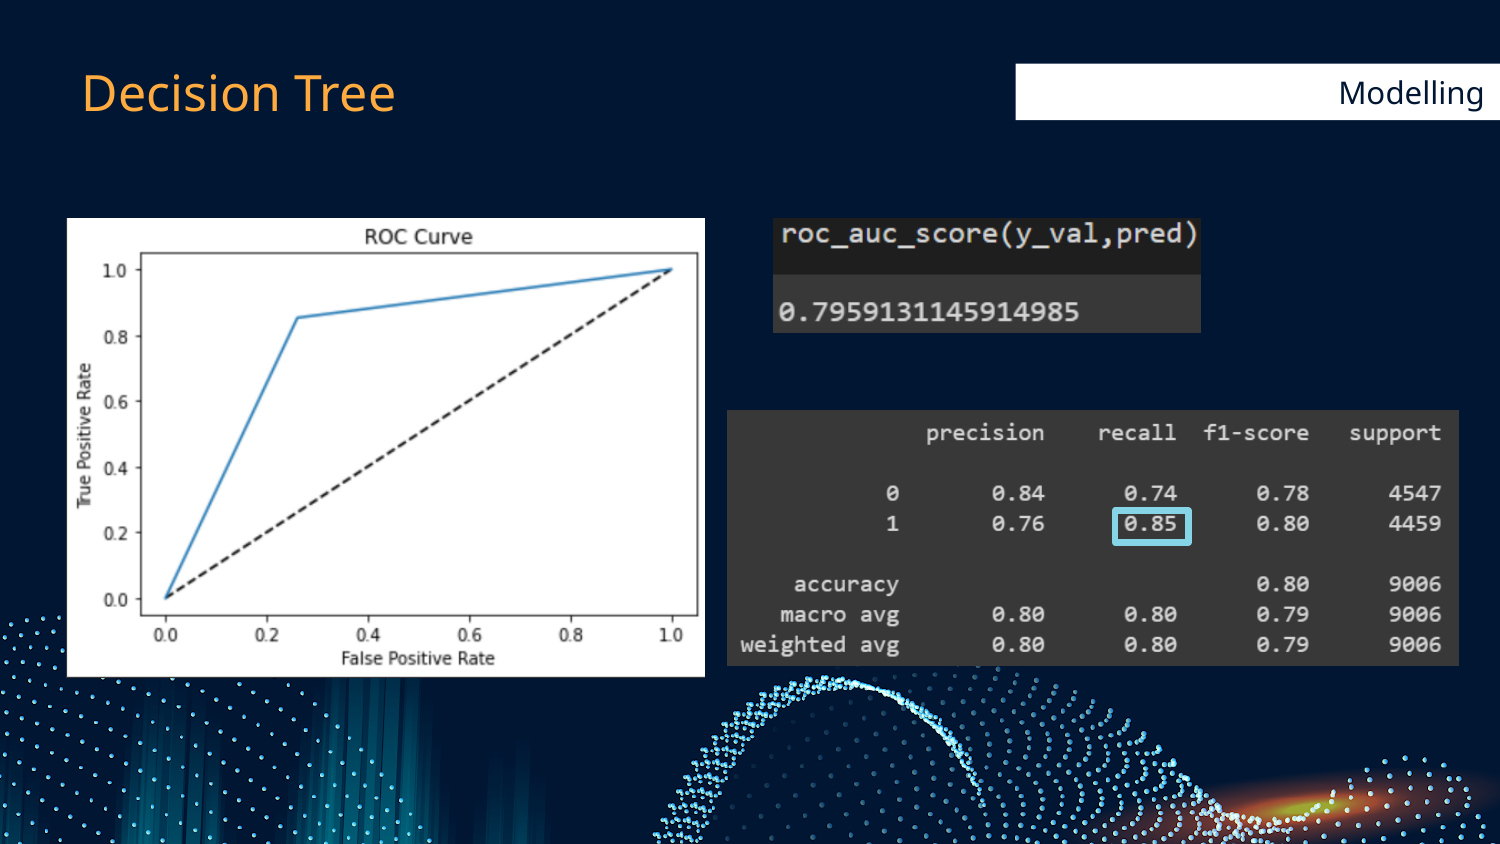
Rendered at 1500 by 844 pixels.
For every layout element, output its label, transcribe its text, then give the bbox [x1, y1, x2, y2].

picture [0, 0, 1500, 844]
title Modelling [1015, 63, 1500, 121]
title Decision Tree [66, 63, 980, 121]
picture [161, 805, 167, 816]
picture [378, 736, 383, 744]
